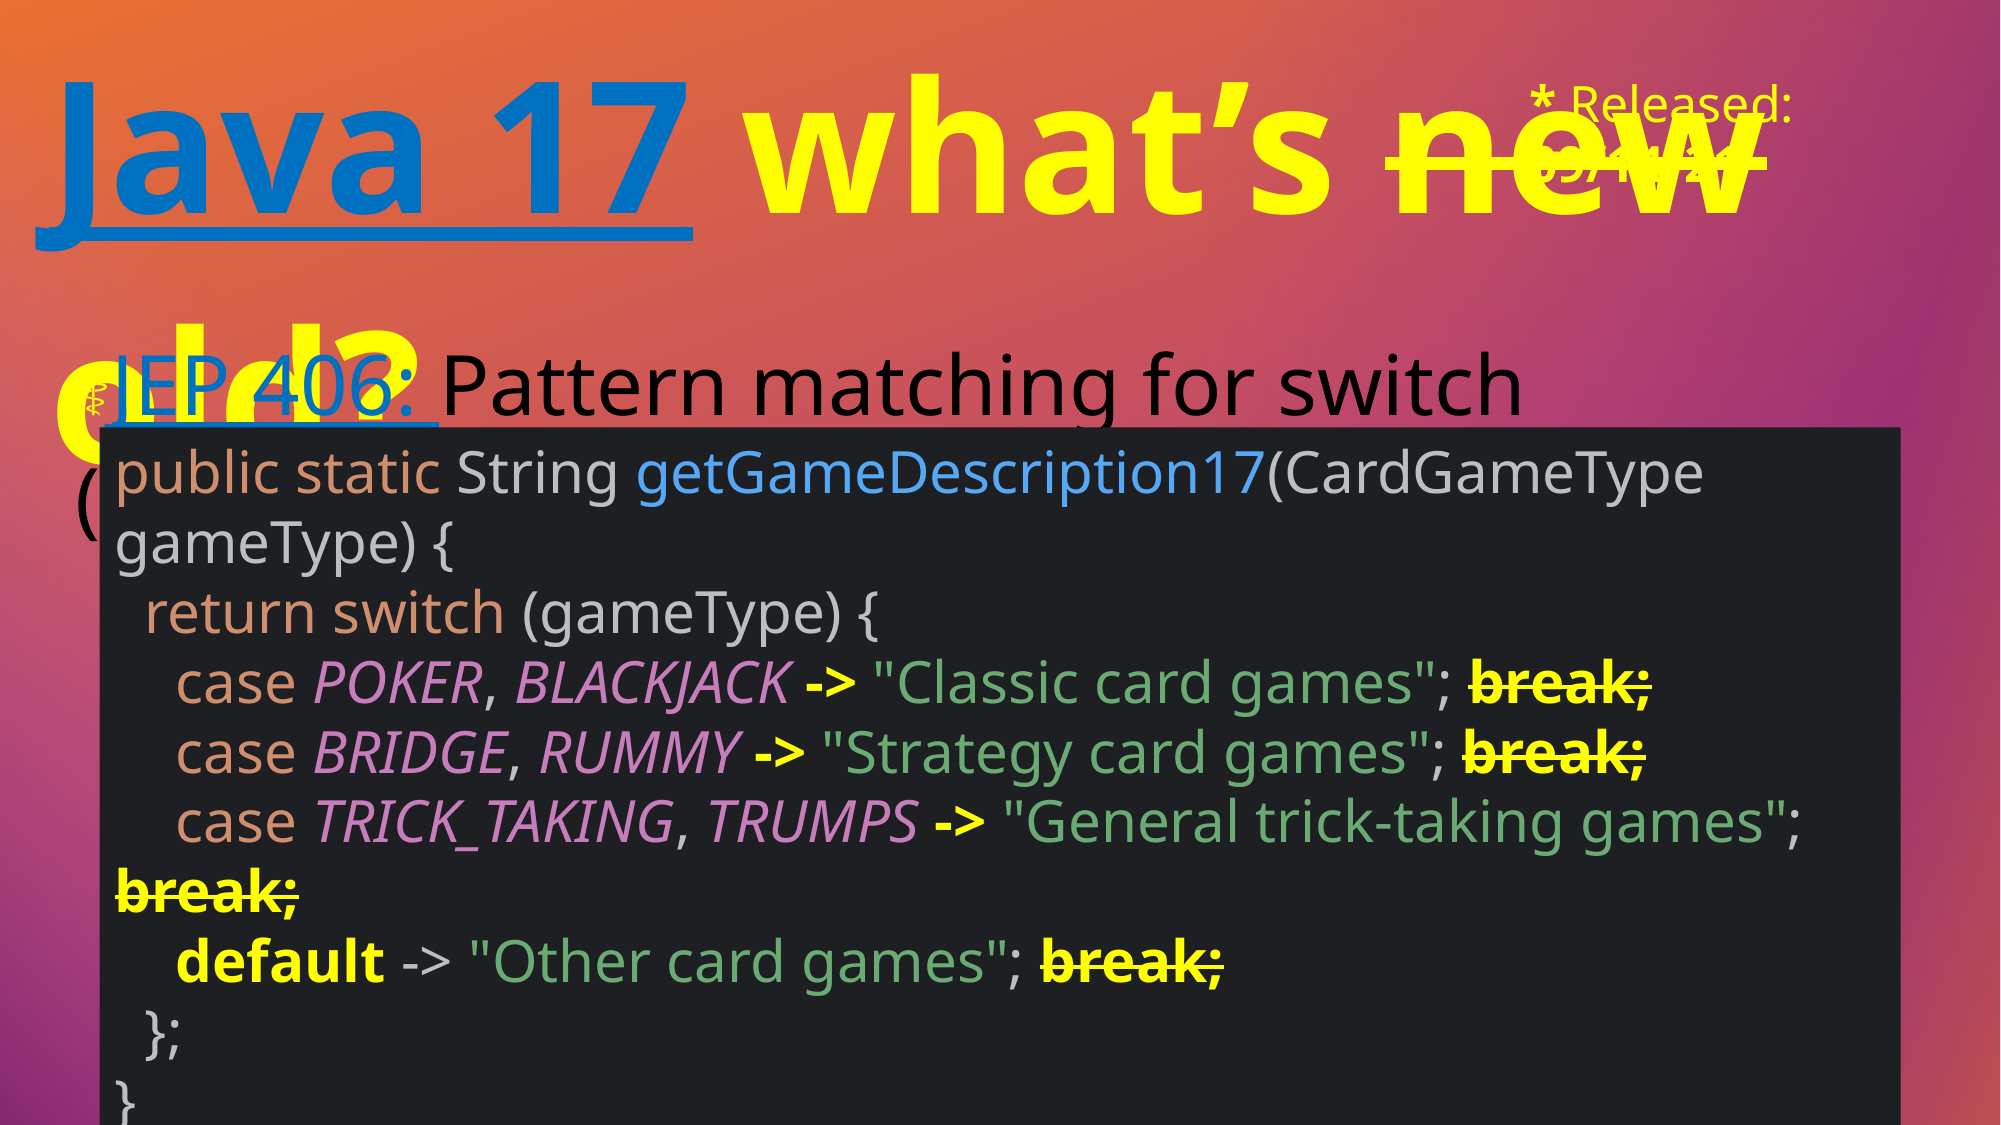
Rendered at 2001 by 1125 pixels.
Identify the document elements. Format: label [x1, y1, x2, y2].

text_box [0, 0, 2000, 1125]
